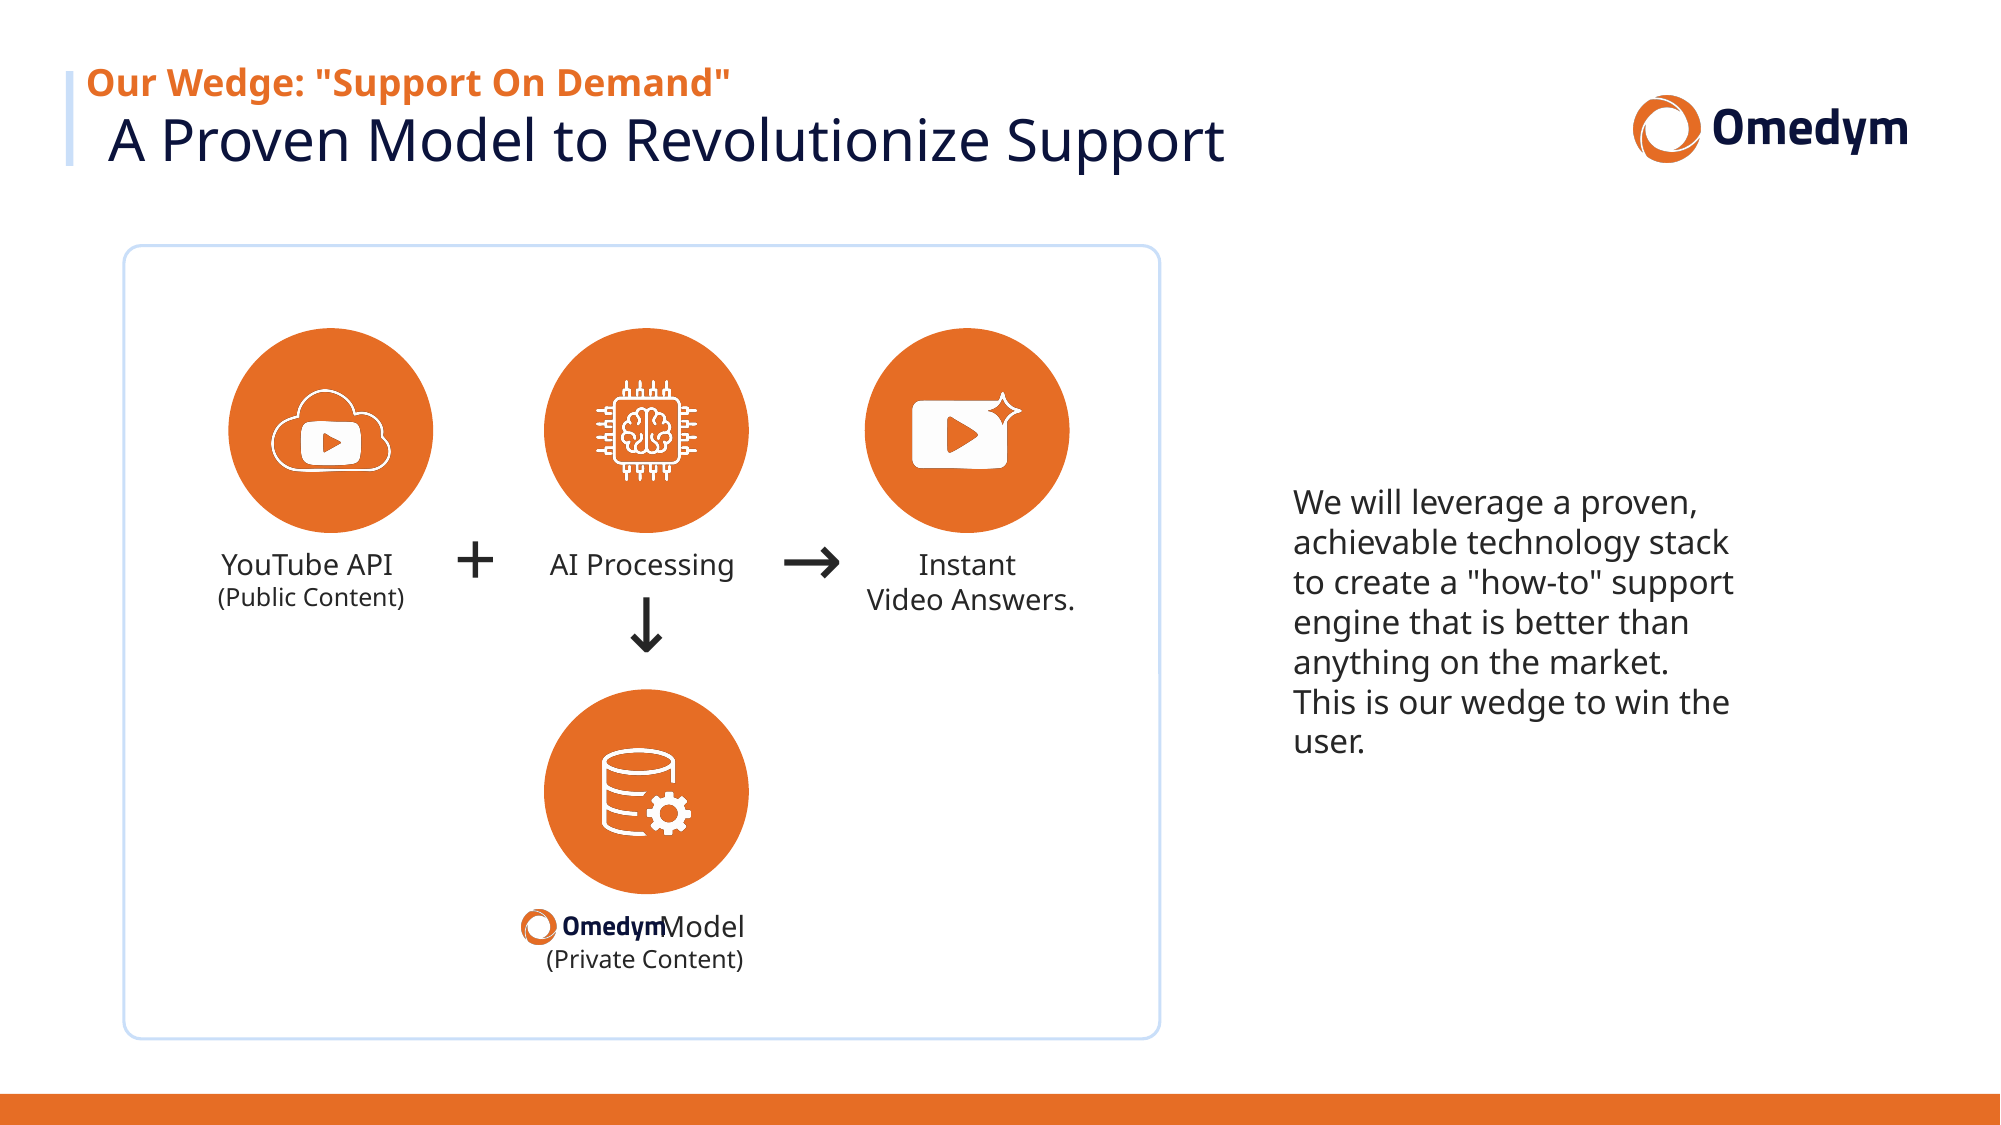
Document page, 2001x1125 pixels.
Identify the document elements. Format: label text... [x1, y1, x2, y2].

text_box We will leverage a proven, achievable technology stack to create a "how-to" support engine that is better than anything on the market. This is our wedge to win the user. [1293, 481, 1737, 761]
text_box [64, 70, 75, 168]
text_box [185, 327, 1097, 975]
picture [1632, 94, 1908, 164]
text_box A Proven Model to Revolutionize Support [93, 96, 1573, 181]
text_box [0, 1092, 2000, 1125]
text_box [122, 244, 1162, 1041]
text_box Our Wedge: "Support On Demand" [70, 51, 747, 112]
